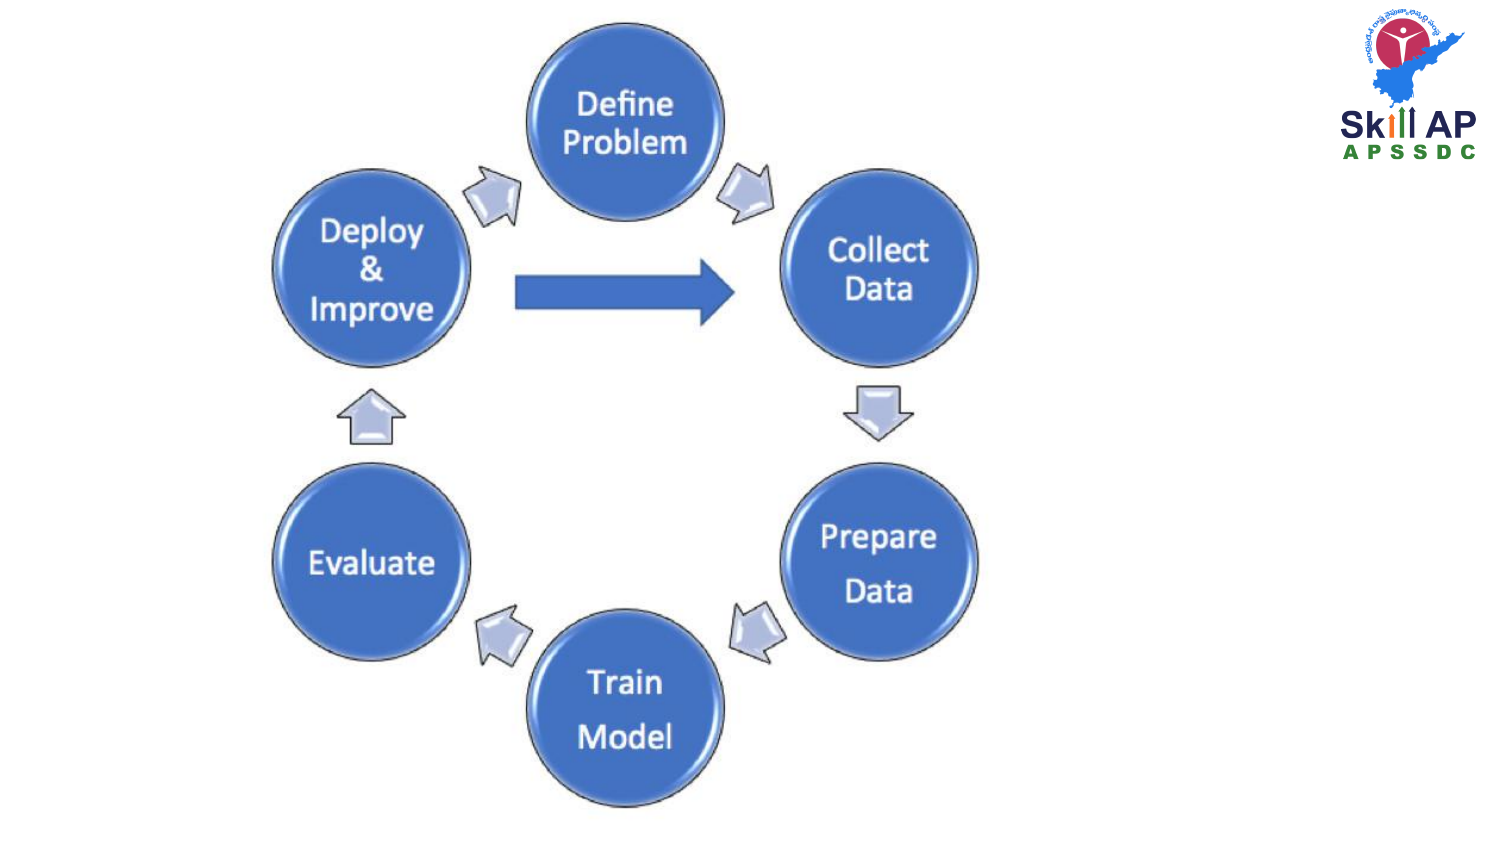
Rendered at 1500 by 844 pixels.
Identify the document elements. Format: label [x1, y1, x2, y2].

picture [207, 0, 1057, 844]
picture [1325, 3, 1489, 168]
